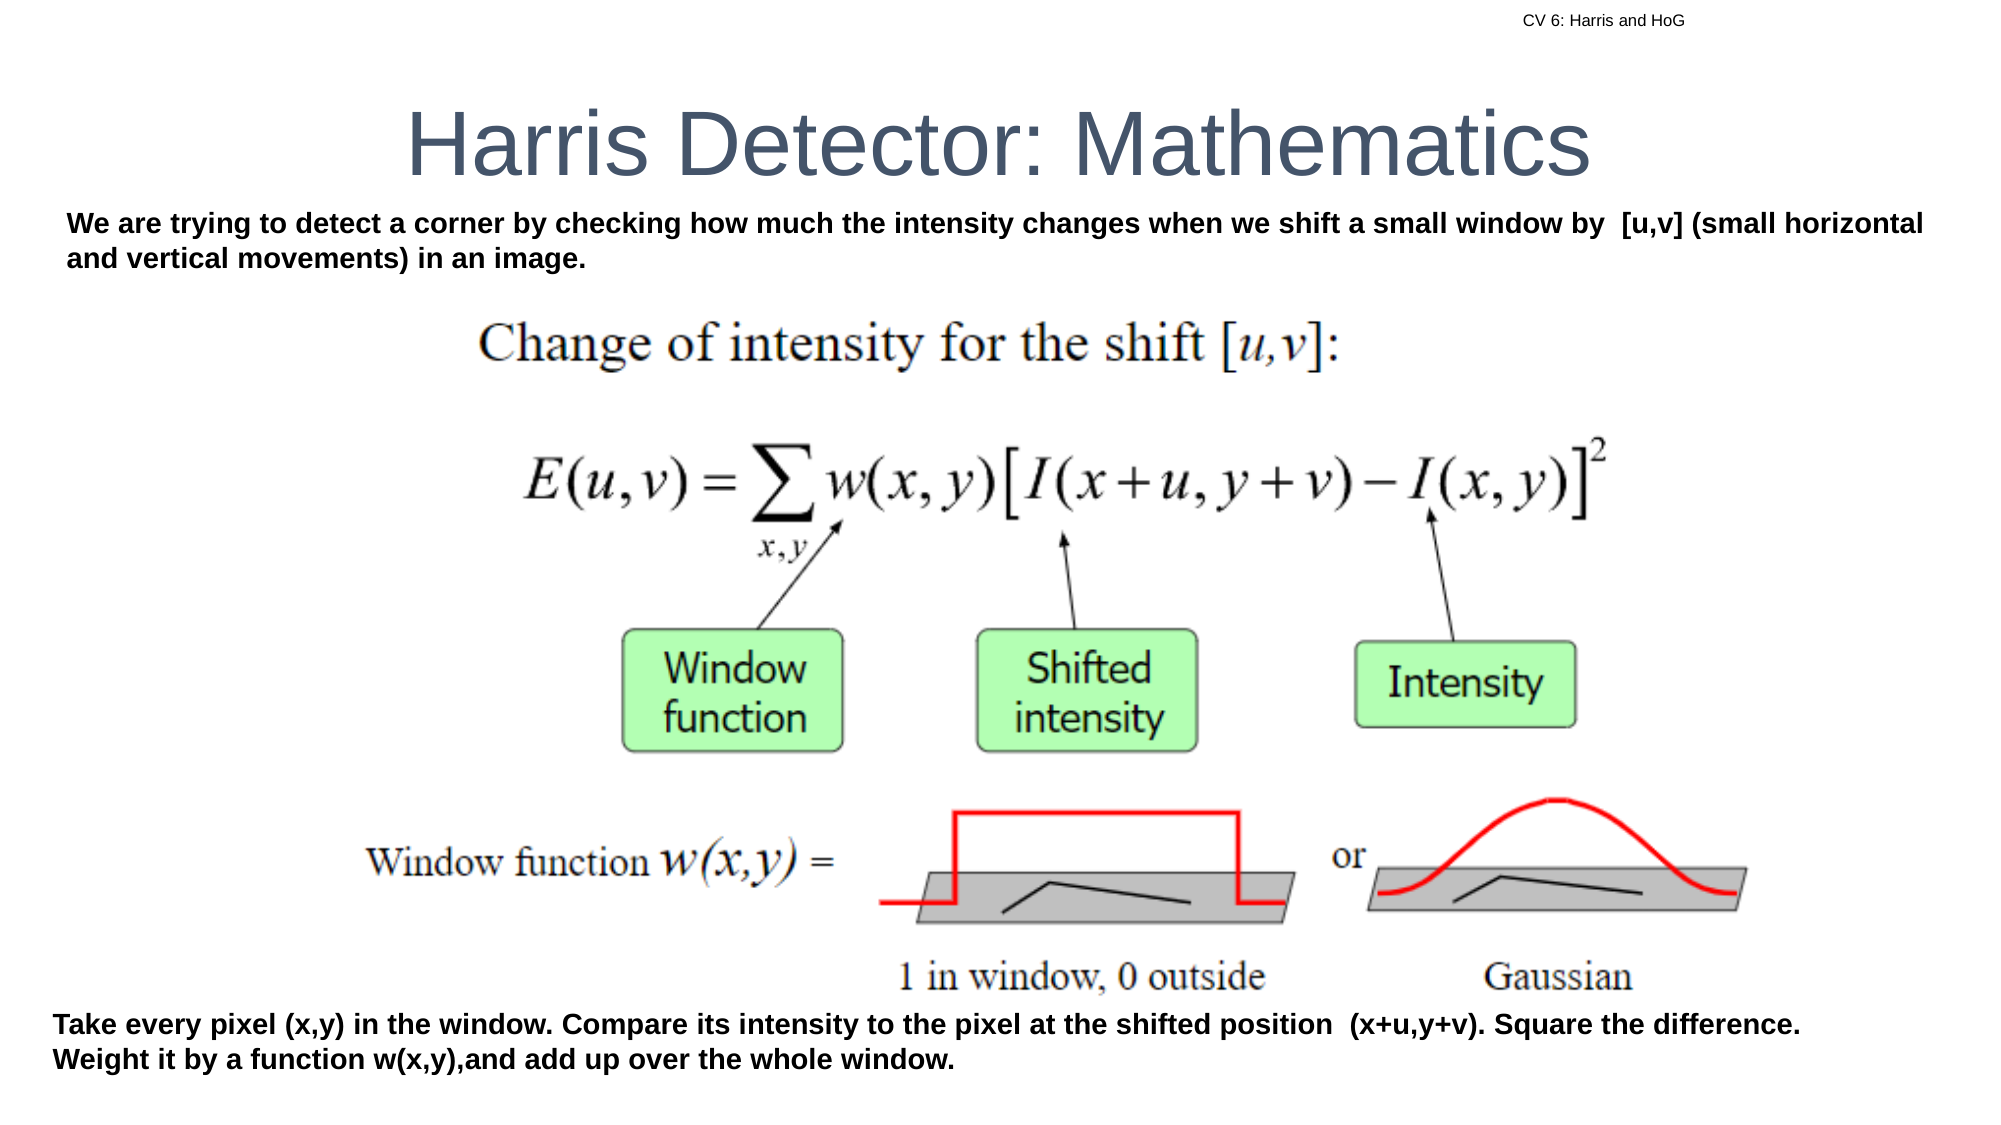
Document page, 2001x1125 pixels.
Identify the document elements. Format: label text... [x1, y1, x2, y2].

title Harris Detector: Mathematics [99, 45, 1900, 196]
text_box Take every pixel (x,y) in the window. Compare its intensity to the pixel at the shifted position (x+u,y+v). Square the difference. Weight it by a function w(x,y),and add up over the whole window. [37, 997, 1826, 1083]
text_box We are trying to detect a corner by checking how much the intensity changes when we shift a small window by [u,v] (small horizontal and vertical movements) in an image. [51, 196, 1954, 282]
picture [337, 257, 1767, 1059]
